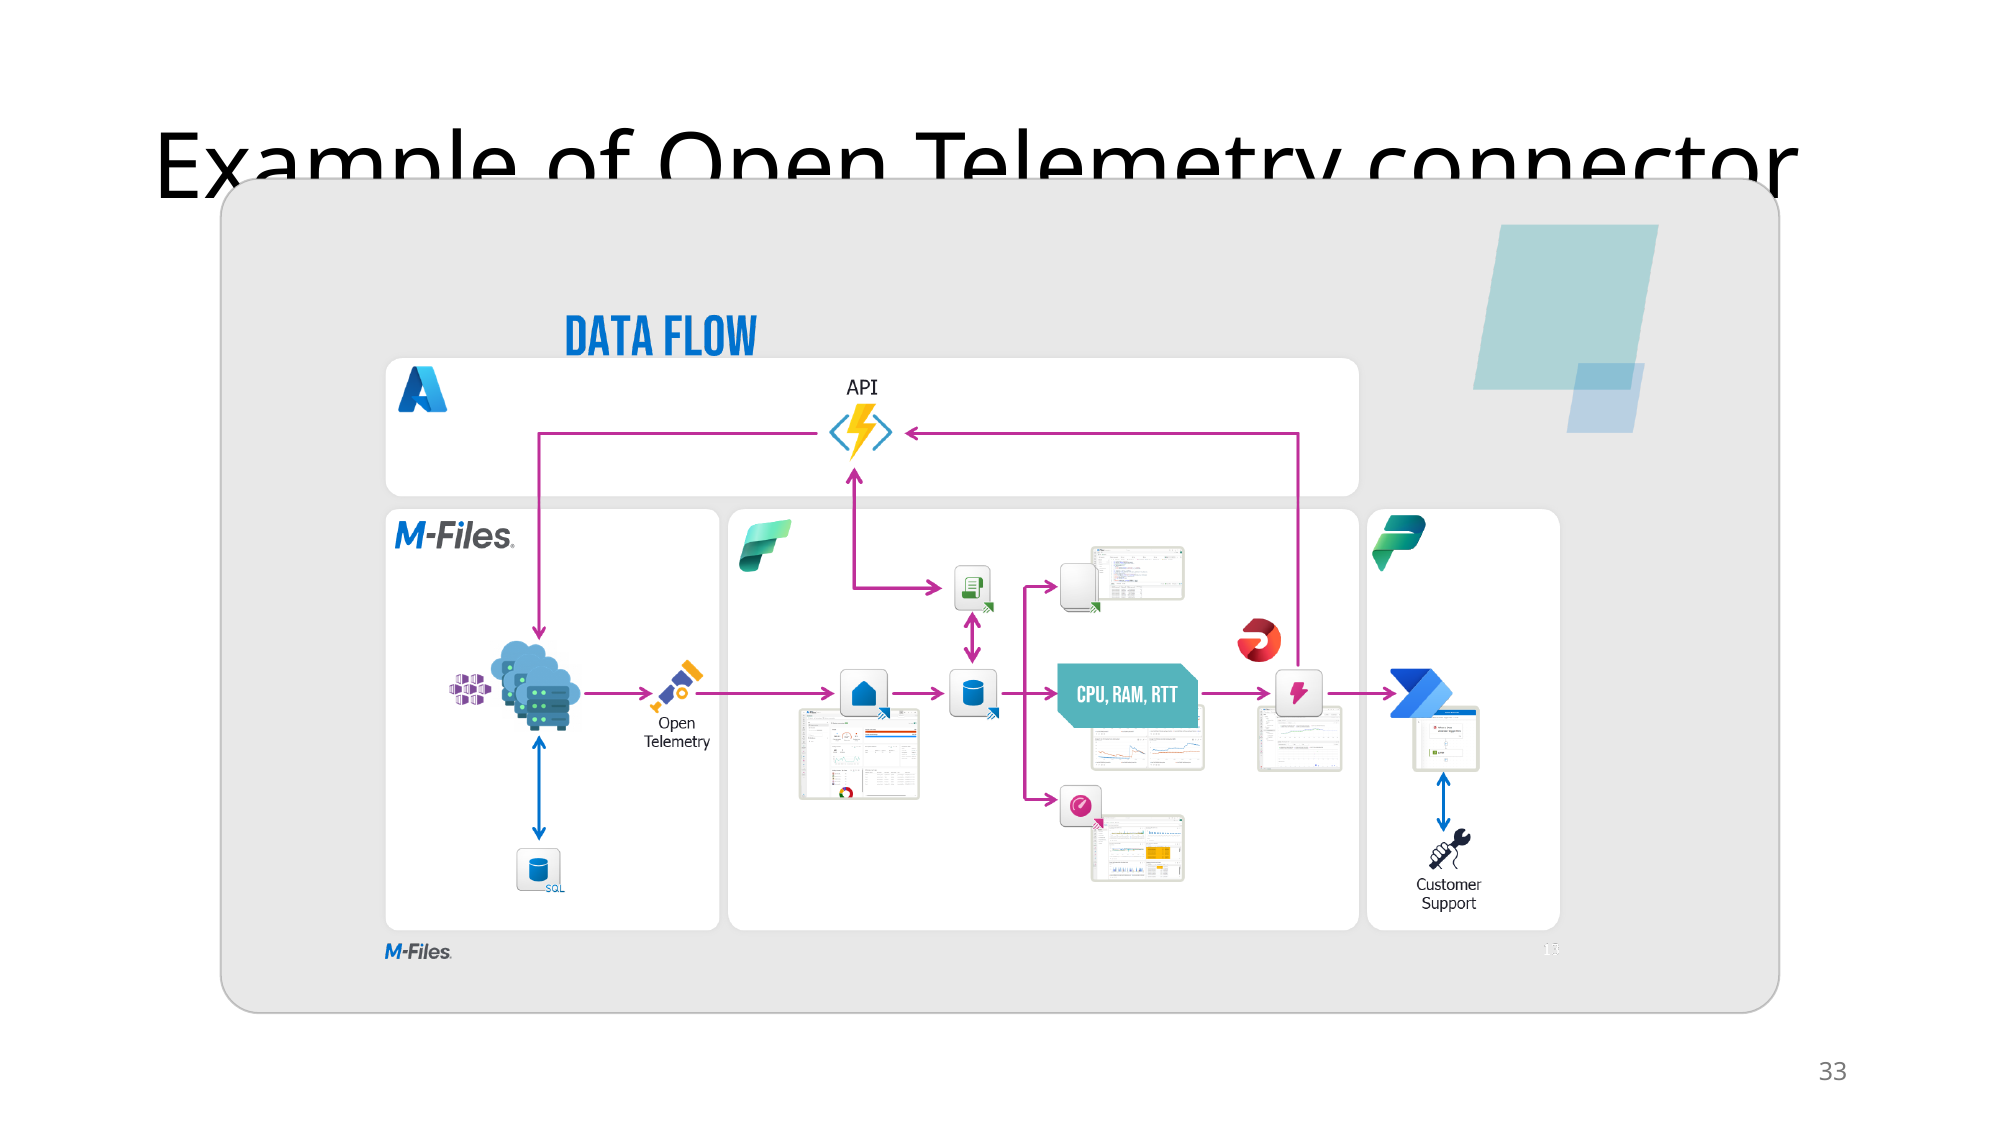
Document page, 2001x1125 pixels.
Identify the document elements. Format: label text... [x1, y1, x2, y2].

title Example of Open Telemetry connector [137, 59, 1863, 278]
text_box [220, 178, 1780, 1014]
slide_number 33 [1412, 1042, 1863, 1103]
